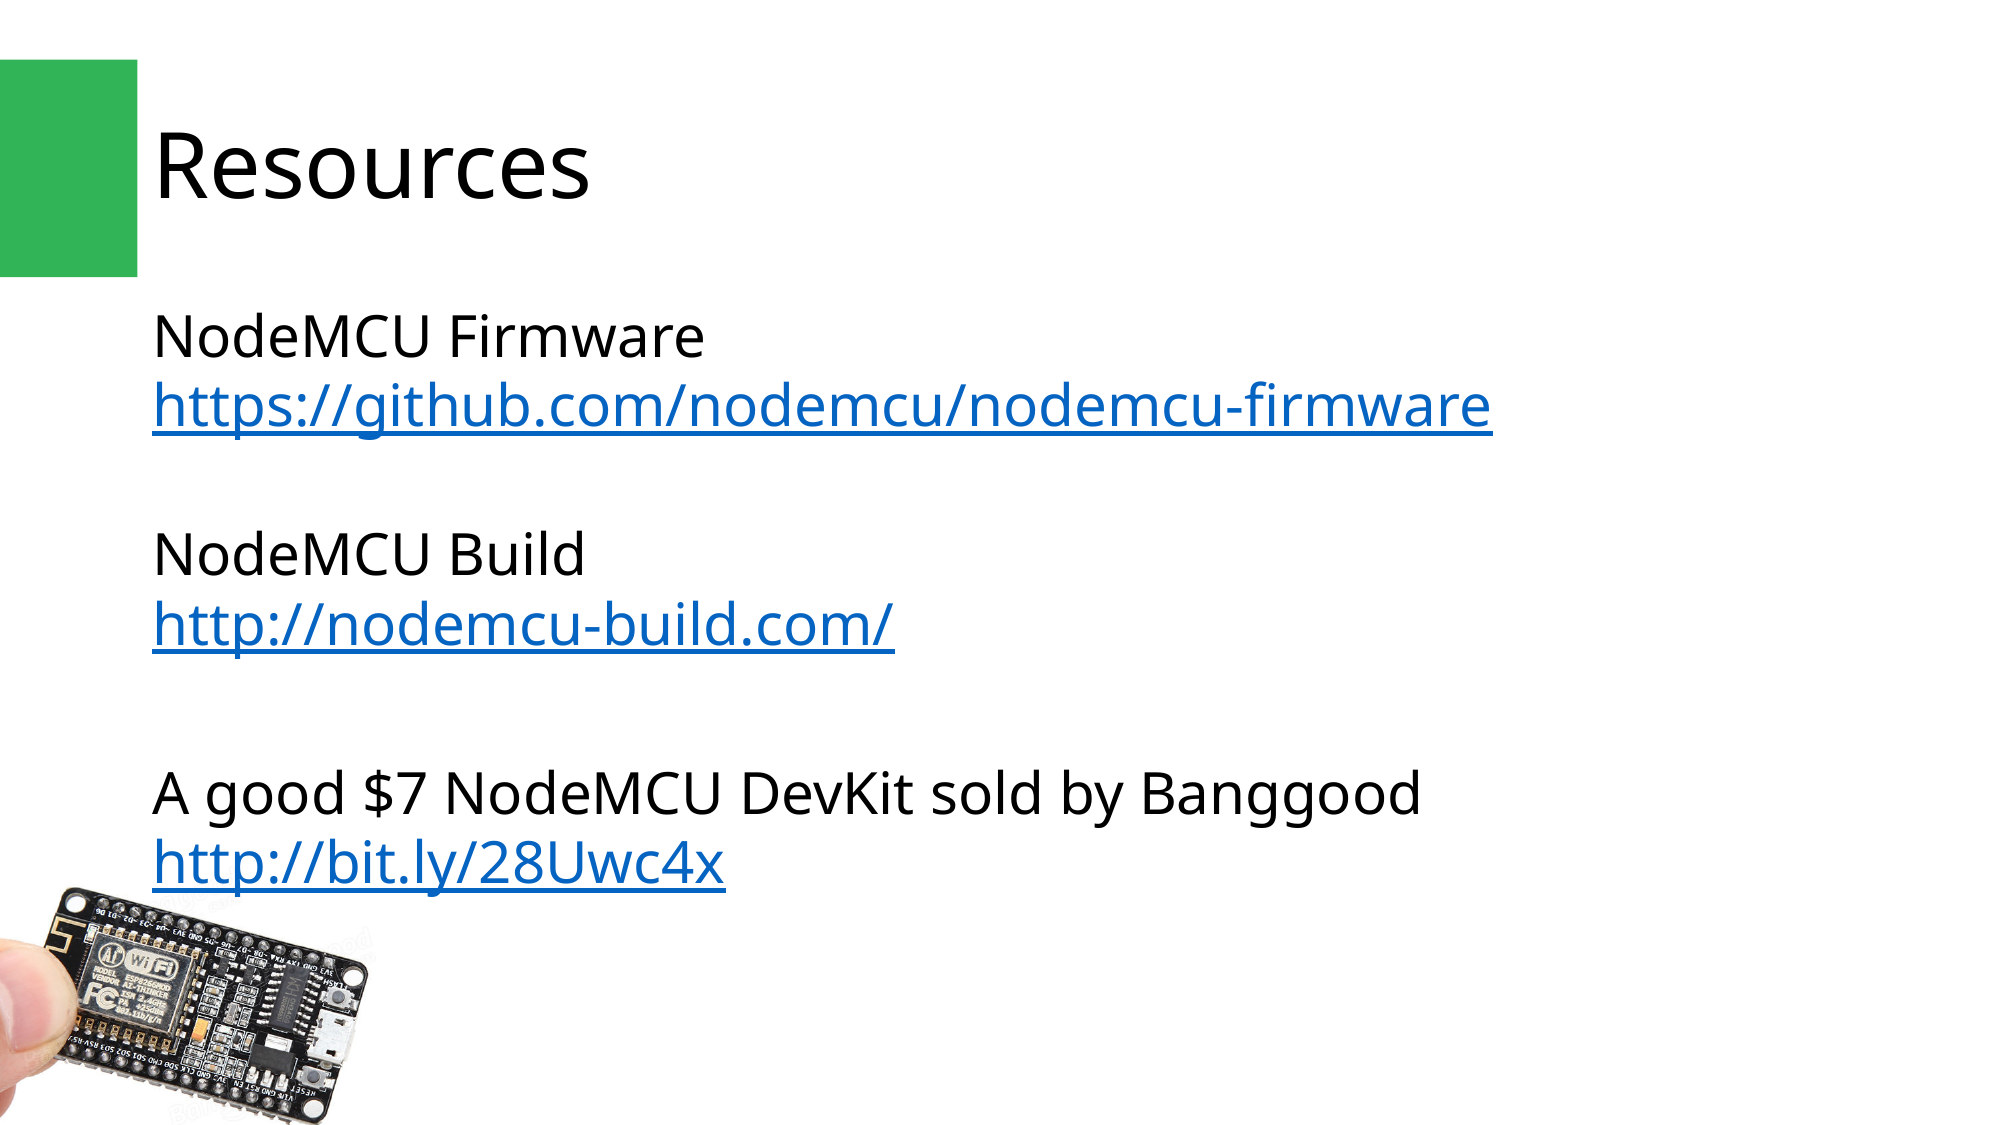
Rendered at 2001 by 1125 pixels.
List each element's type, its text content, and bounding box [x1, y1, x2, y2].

title Resources [137, 59, 1863, 278]
list NodeMCU Firmware https://github.com/nodemcu/nodemcu-firmware NodeMCU Build http://nodemcu-build.com/ A good $7 NodeMCU DevKit sold by Banggood http://bit.ly/28Uwc4x [137, 299, 1863, 1014]
picture [0, 814, 398, 1125]
